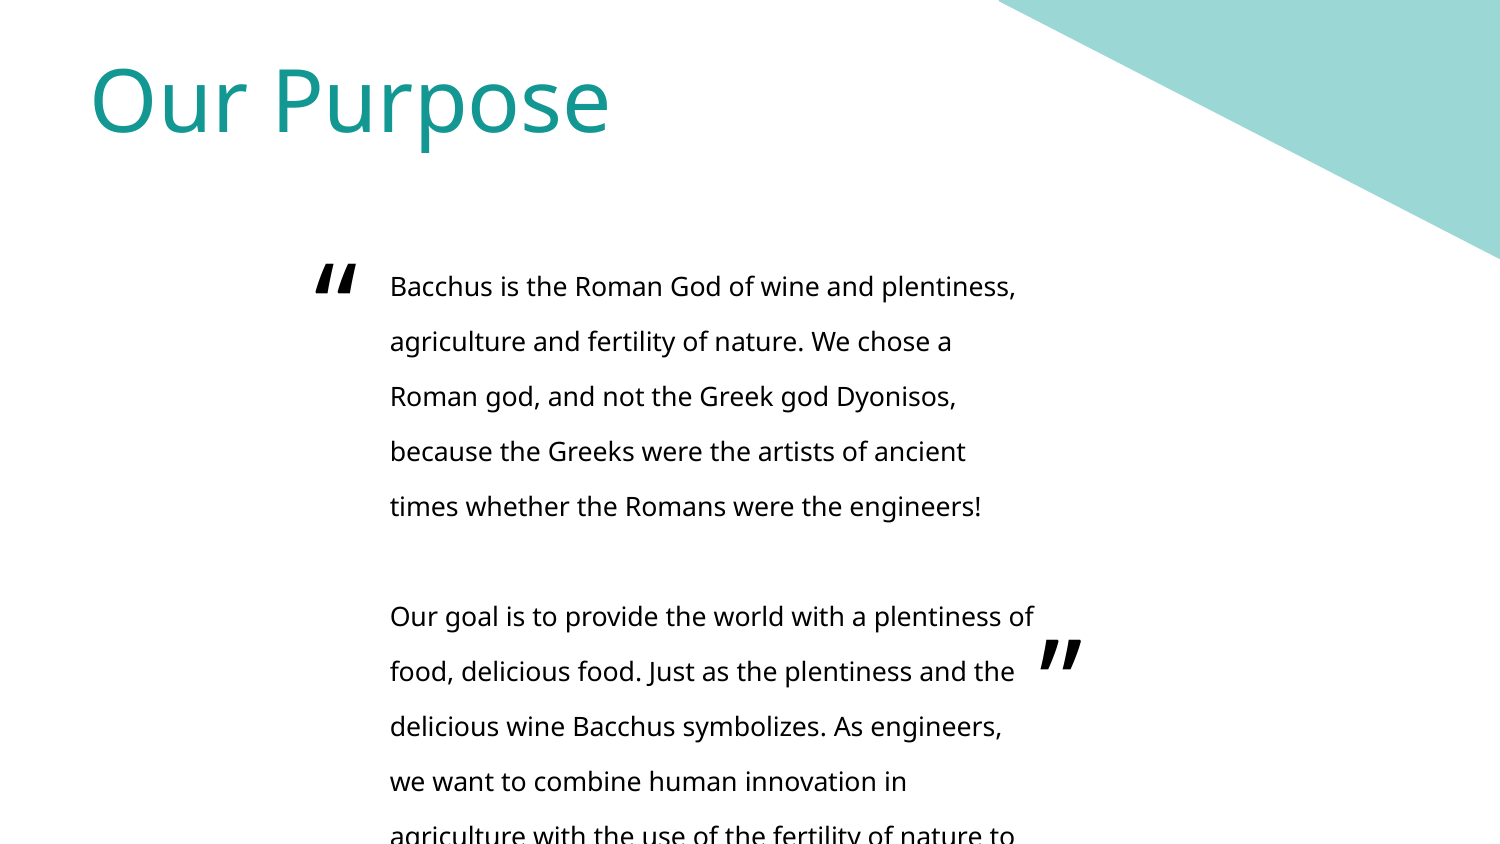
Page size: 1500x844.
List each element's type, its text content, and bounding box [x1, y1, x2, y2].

text_box Bacchus is the Roman God of wine and plentiness, agriculture and fertility of nature. We chose a Roman god, and not the Greek god Dyonisos, because the Greeks were the artists of ancient times whether the Romans were the engineers! Our goal is to provide the world with a plentiness of food, delicious food. Just as the plentiness and the delicious wine Bacchus symbolizes. As engineers, we want to combine human innovation in agriculture with the use of the fertility of nature to make this happen. [374, 257, 1050, 844]
text_box “ [299, 196, 375, 462]
text_box ” [1024, 573, 1100, 838]
text_box Our Purpose [74, 37, 1425, 172]
text_box [998, 0, 1500, 259]
